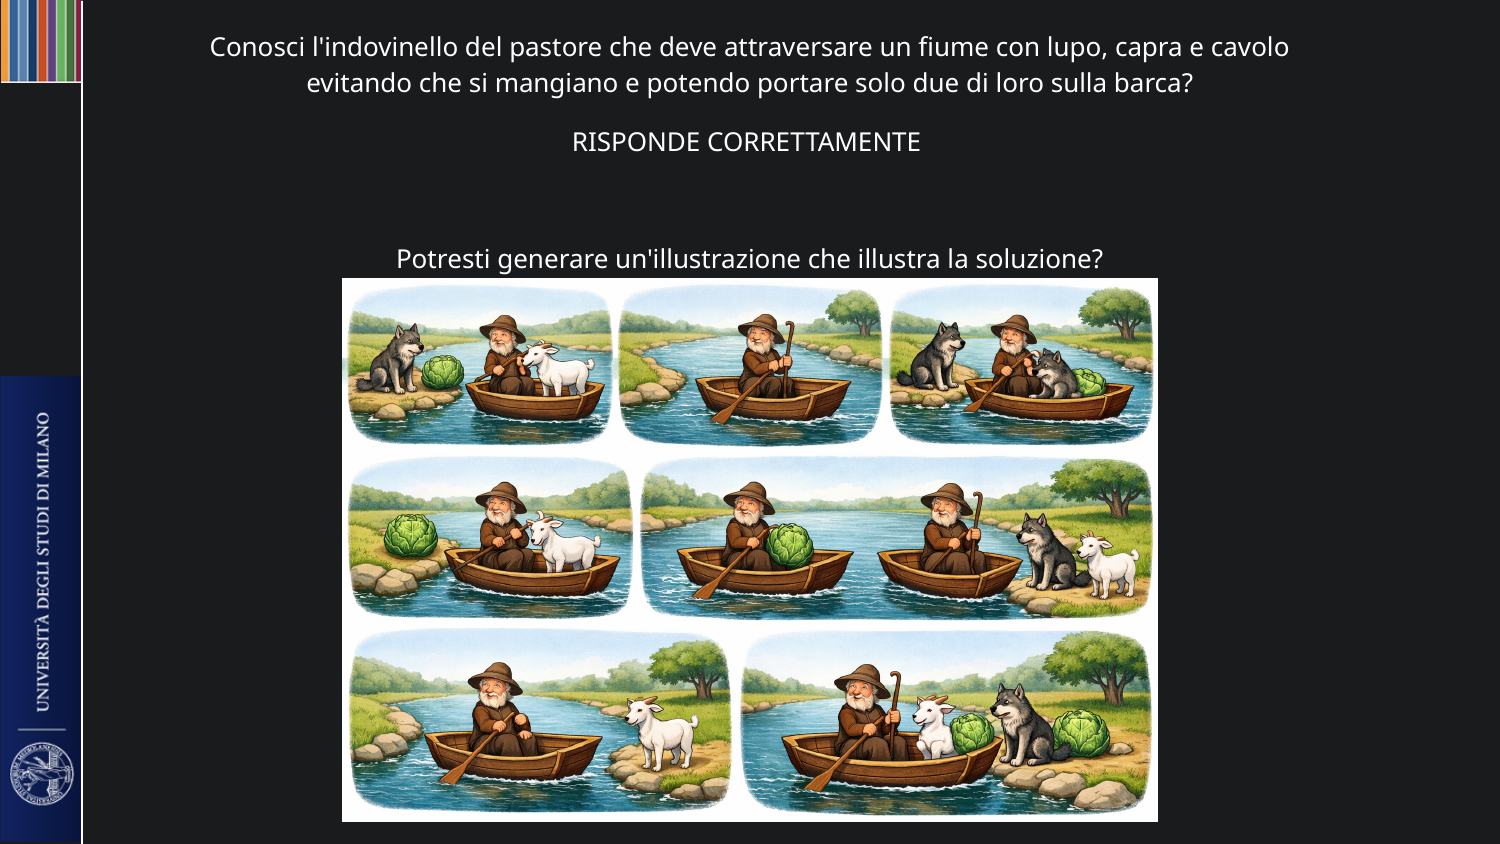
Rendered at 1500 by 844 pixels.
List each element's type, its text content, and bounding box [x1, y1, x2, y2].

picture [0, 0, 81, 83]
picture [0, 375, 81, 843]
text_box Conosci l'indovinello del pastore che deve attraversare un fiume con lupo, capra e cavolo evitando che si mangiano e potendo portare solo due di loro sulla barca? RISPONDE CORRETTAMENTE Potresti generare un'illustrazione che illustra la soluzione? [154, 10, 1346, 339]
picture [342, 278, 1158, 822]
